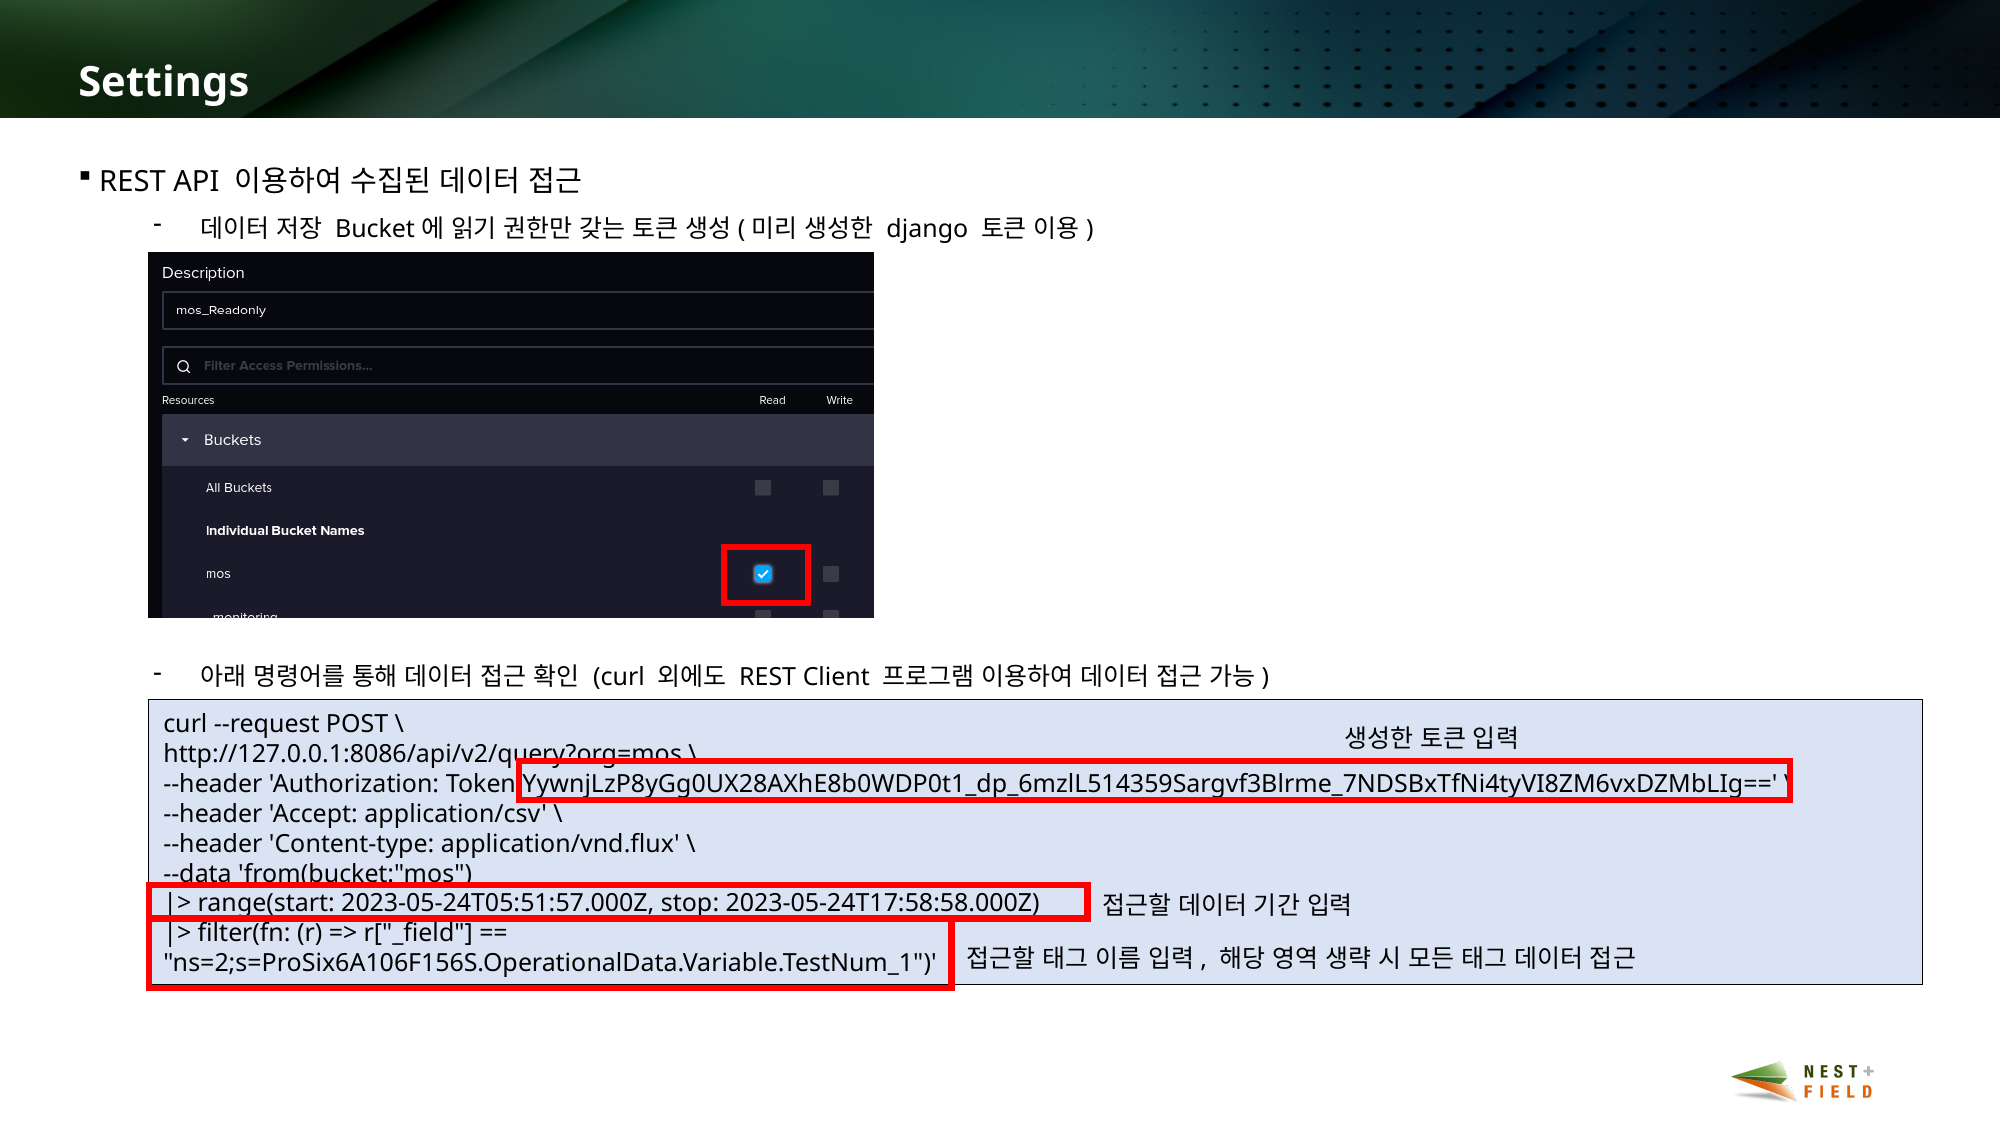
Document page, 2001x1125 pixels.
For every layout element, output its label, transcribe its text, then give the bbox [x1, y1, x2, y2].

picture [0, 0, 2000, 118]
text_box 접근할 데이터 기간 입력 [1087, 882, 1943, 927]
text_box curl --request POST \ http://127.0.0.1:8086/api/v2/query?org=mos \ --header 'Authorization: Token YywnjLzP8yGg0UX28AXhE8b0WDP0t1_dp_6mzlL514359Sargvf3Blrme_7NDSBxTfNi4tyVI8ZM6vxDZMbLIg==' \ --header 'Accept: application/csv' \ --header 'Content-type: application/vnd.flux' \ --data 'from(bucket:"mos") |> range(start: 2023-05-24T05:51:57.000Z, stop: 2023-05-24T17:58:58.000Z) |> filter(fn: (r) => r["_field"] == "ns=2;s=ProSix6A106F156S.OperationalData.Variable.TestNum_1")' [148, 699, 1923, 884]
picture [148, 252, 874, 618]
text_box [148, 884, 1087, 920]
text_box curl --request POST \ http://127.0.0.1:8086/api/v2/query?org=mos \ --header 'Authorization: Token YywnjLzP8yGg0UX28AXhE8b0WDP0t1_dp_6mzlL514359Sargvf3Blrme_7NDSBxTfNi4tyVI8ZM6vxDZMbLIg==' \ --header 'Accept: application/csv' \ --header 'Content-type: application/vnd.flux' \ --data 'from(bucket:"mos") |> range(start: 2023-05-24T05:51:57.000Z, stop: 2023-05-24T17:58:58.000Z) |> filter(fn: (r) => r["_field"] == "ns=2;s=ProSix6A106F156S.OperationalData.Variable.TestNum_1")' [953, 920, 1923, 985]
text_box 생성한 토큰 입력 [1329, 714, 1591, 760]
text_box Settings [63, 47, 1075, 113]
text_box REST API 이용하여 수집된 데이터 접근 데이터 저장 Bucket에 읽기 권한만 갖는 토큰 생성(미리 생성한 django 토큰 이용) 아래 명령어를 통해 데이터 접근 확인 (curl 외에도 REST Client 프로그램 이용하여 데이터 접근 가능) [63, 137, 2000, 766]
text_box [518, 760, 1791, 801]
picture [1726, 1056, 1876, 1107]
text_box [148, 920, 953, 989]
text_box 접근할 태그 이름 입력, 해당 영역 생략 시 모든 태그 데이터 접근 [951, 935, 1807, 981]
